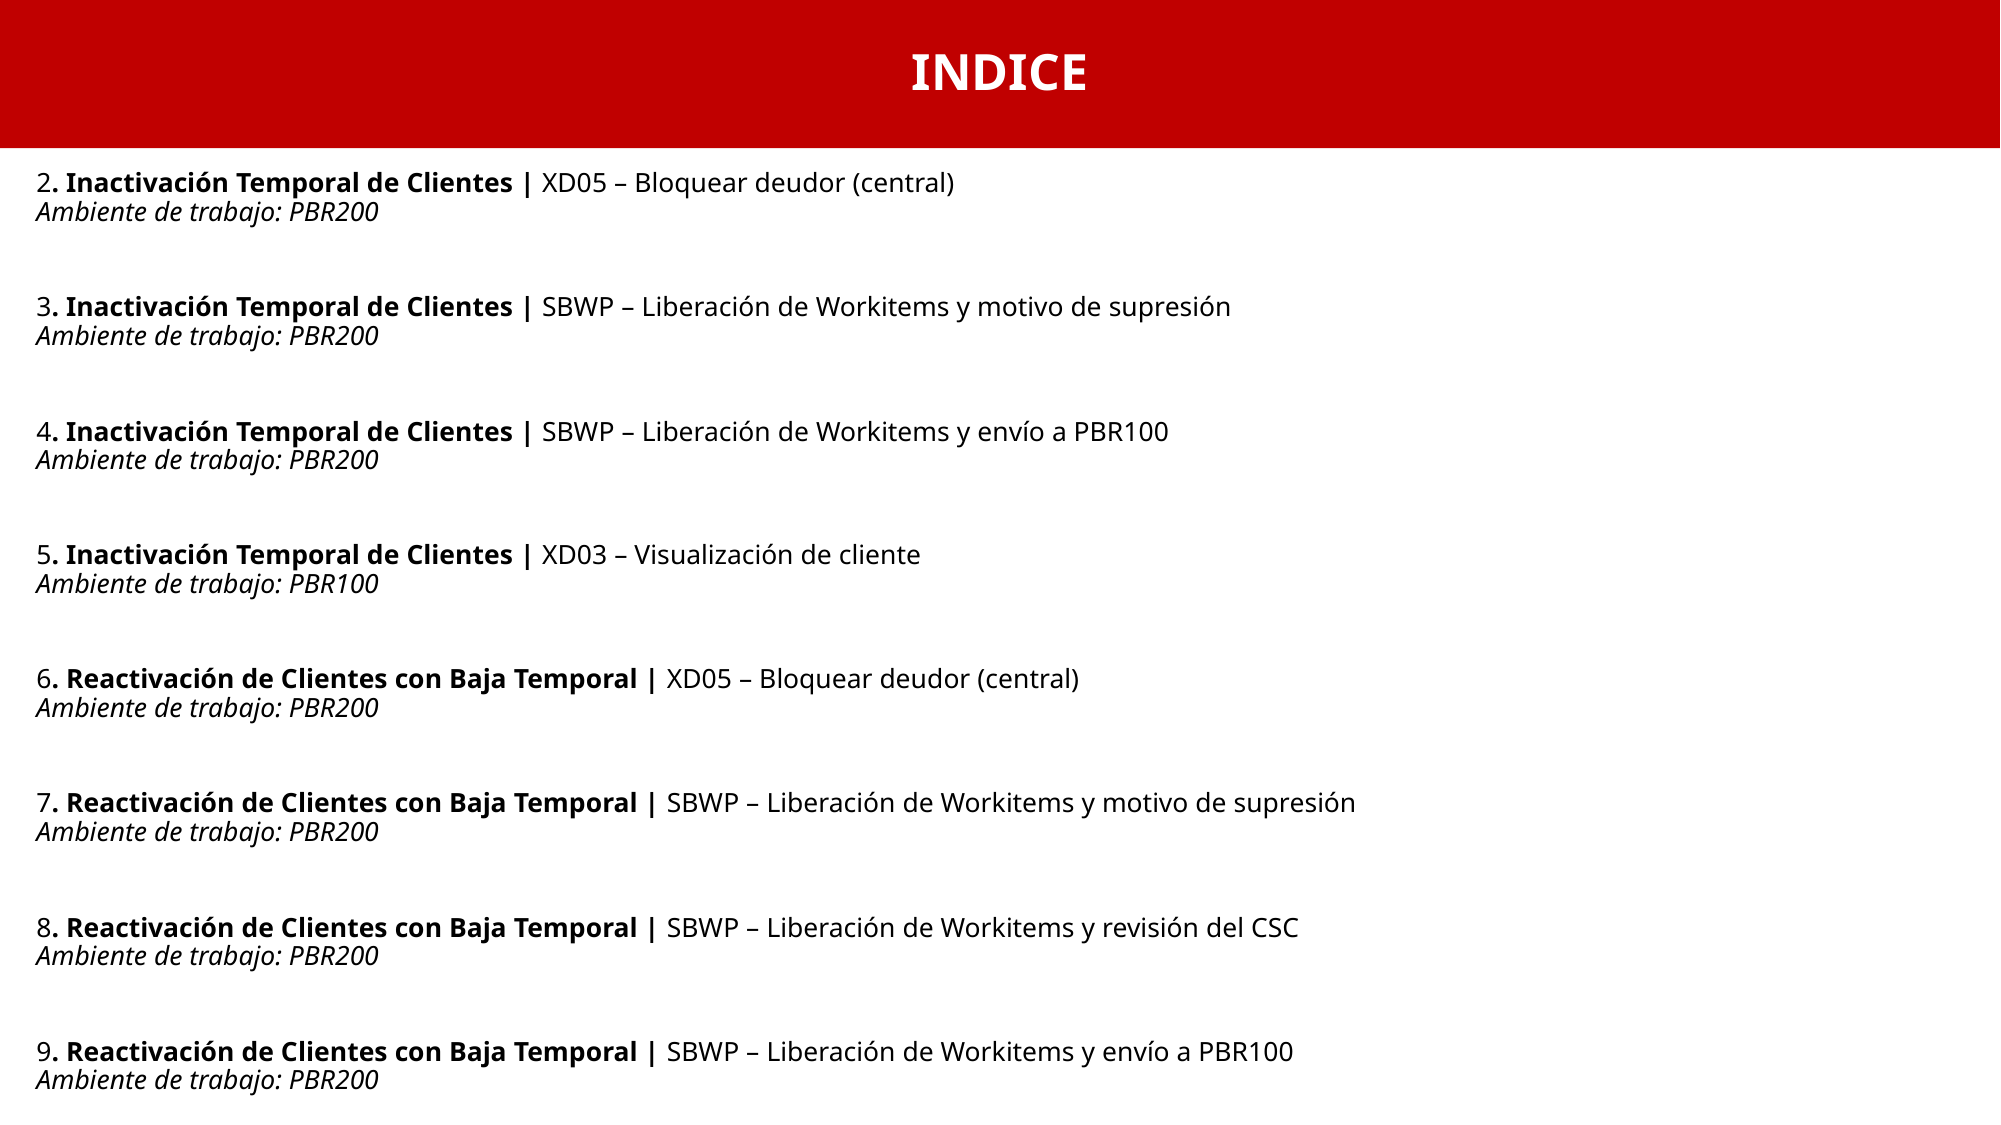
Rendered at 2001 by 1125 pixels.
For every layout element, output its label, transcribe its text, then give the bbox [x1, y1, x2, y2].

list 2. Inactivación Temporal de Clientes | XD05 – Bloquear deudor (central) Ambiente de trabajo: PBR200 3. Inactivación Temporal de Clientes | SBWP – Liberación de Workitems y motivo de supresión Ambiente de trabajo: PBR200 4. Inactivación Temporal de Clientes | SBWP – Liberación de Workitems y envío a PBR100 Ambiente de trabajo: PBR200 5. Inactivación Temporal de Clientes | XD03 – Visualización de cliente Ambiente de trabajo: PBR100 6. Reactivación de Clientes con Baja Temporal | XD05 – Bloquear deudor (central) Ambiente de trabajo: PBR200 7. Reactivación de Clientes con Baja Temporal | SBWP – Liberación de Workitems y motivo de supresión Ambiente de trabajo: PBR200 8. Reactivación de Clientes con Baja Temporal | SBWP – Liberación de Workitems y revisión del CSC Ambiente de trabajo: PBR200 9. Reactivación de Clientes con Baja Temporal | SBWP – Liberación de Workitems y envío a PBR100 Ambiente de trabajo: PBR200 [21, 162, 1986, 1111]
title INDICE [0, 0, 2000, 149]
